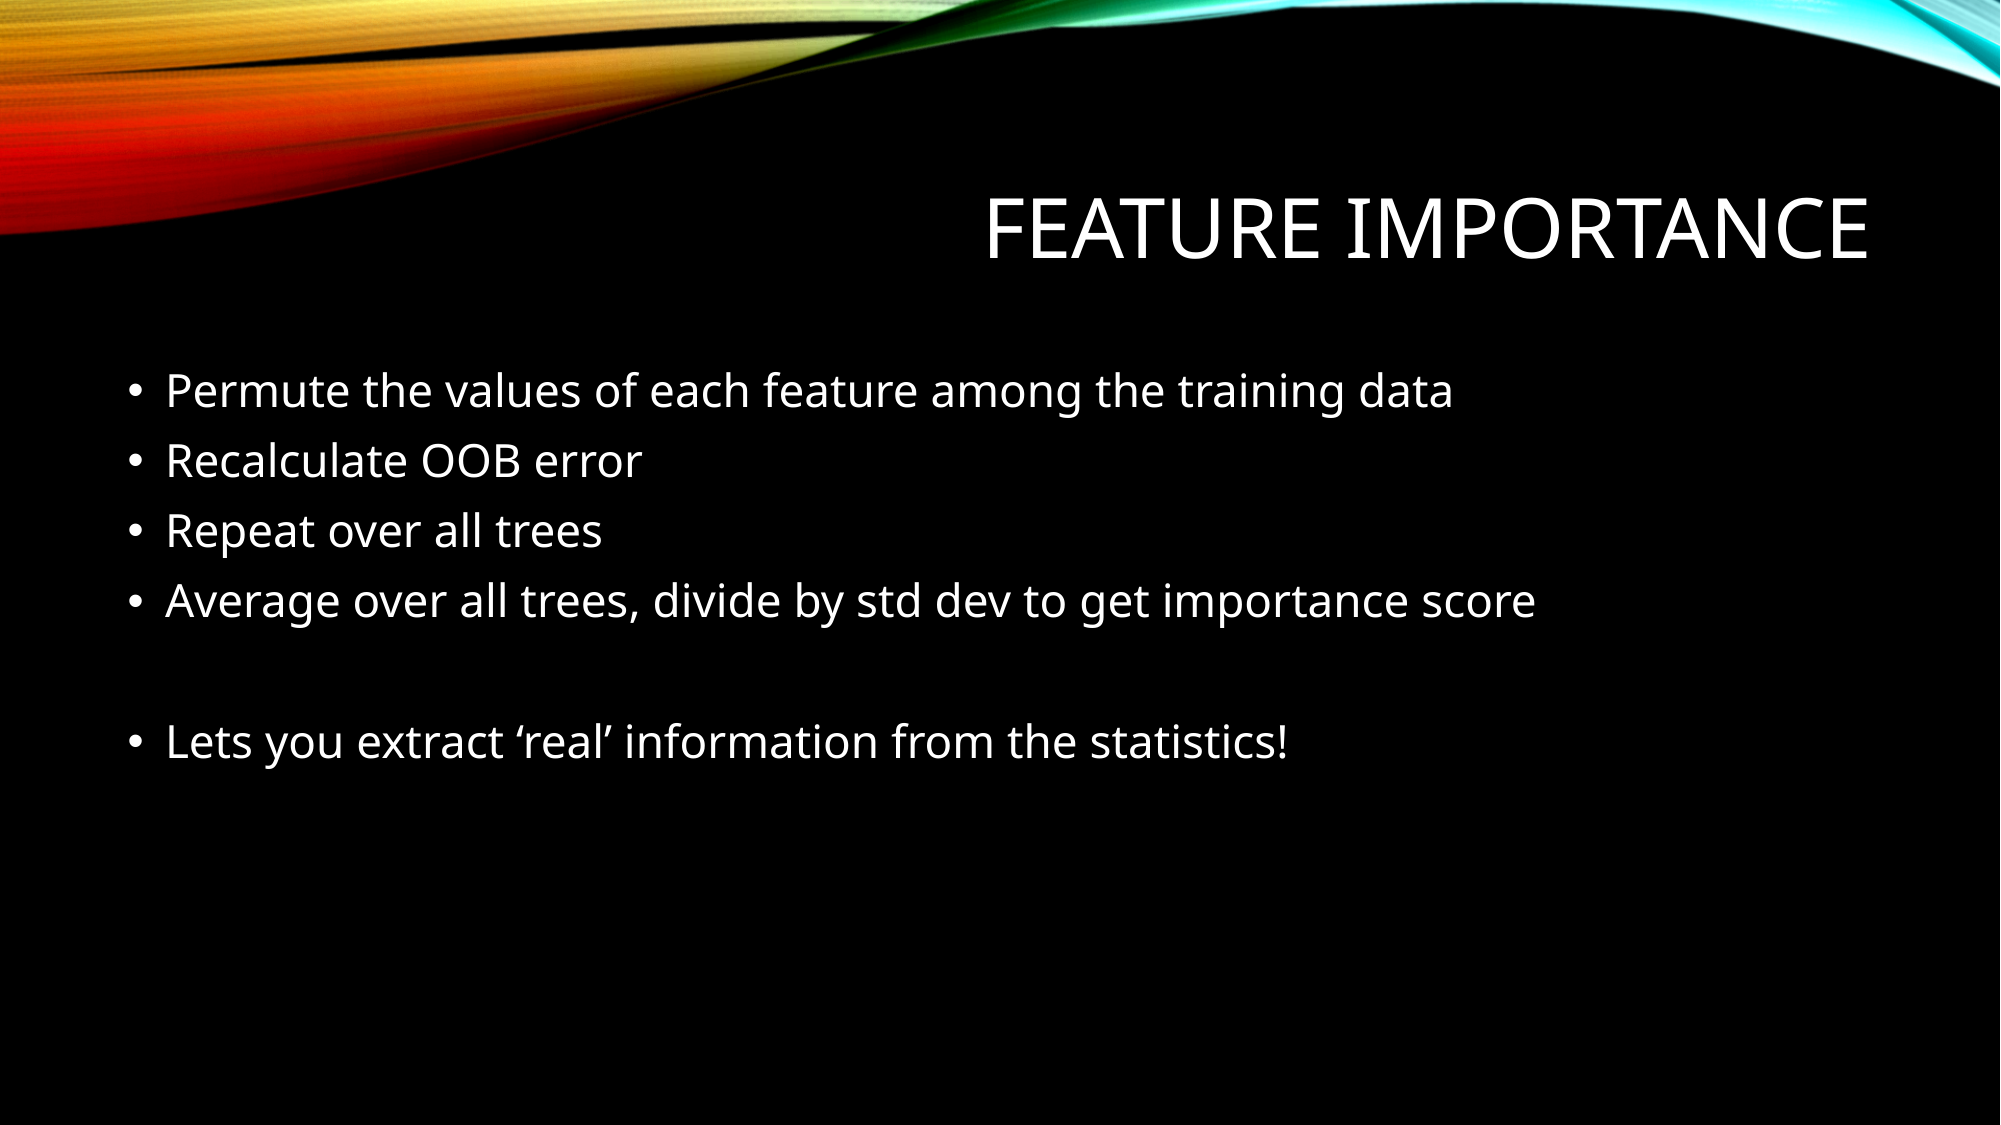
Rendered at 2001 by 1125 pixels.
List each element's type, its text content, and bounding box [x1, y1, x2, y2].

picture [0, 0, 2000, 237]
title Feature importance [474, 125, 1888, 338]
list Permute the values of each feature among the training data Recalculate OOB error Repeat over all trees Average over all trees, divide by std dev to get importance score Lets you extract ‘real’ information from the statistics! [112, 360, 1888, 1021]
